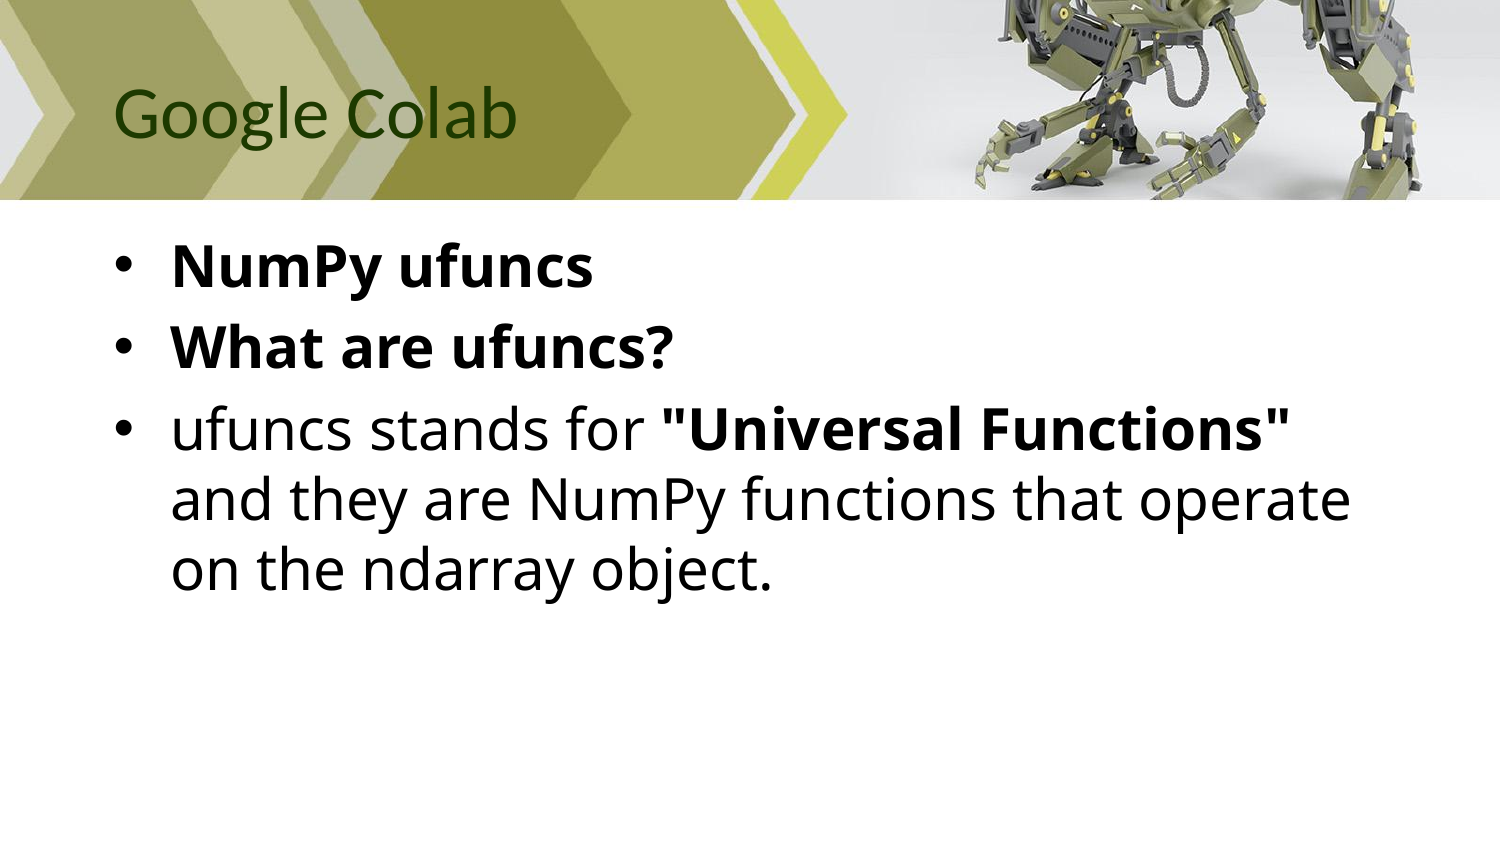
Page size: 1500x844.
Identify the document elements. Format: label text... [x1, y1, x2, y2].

picture [0, 0, 1500, 844]
title Google Colab [98, 46, 1402, 172]
list NumPy ufuncs What are ufuncs? ufuncs stands for "Universal Functions" and they are NumPy functions that operate on the ndarray object. [98, 221, 1402, 798]
